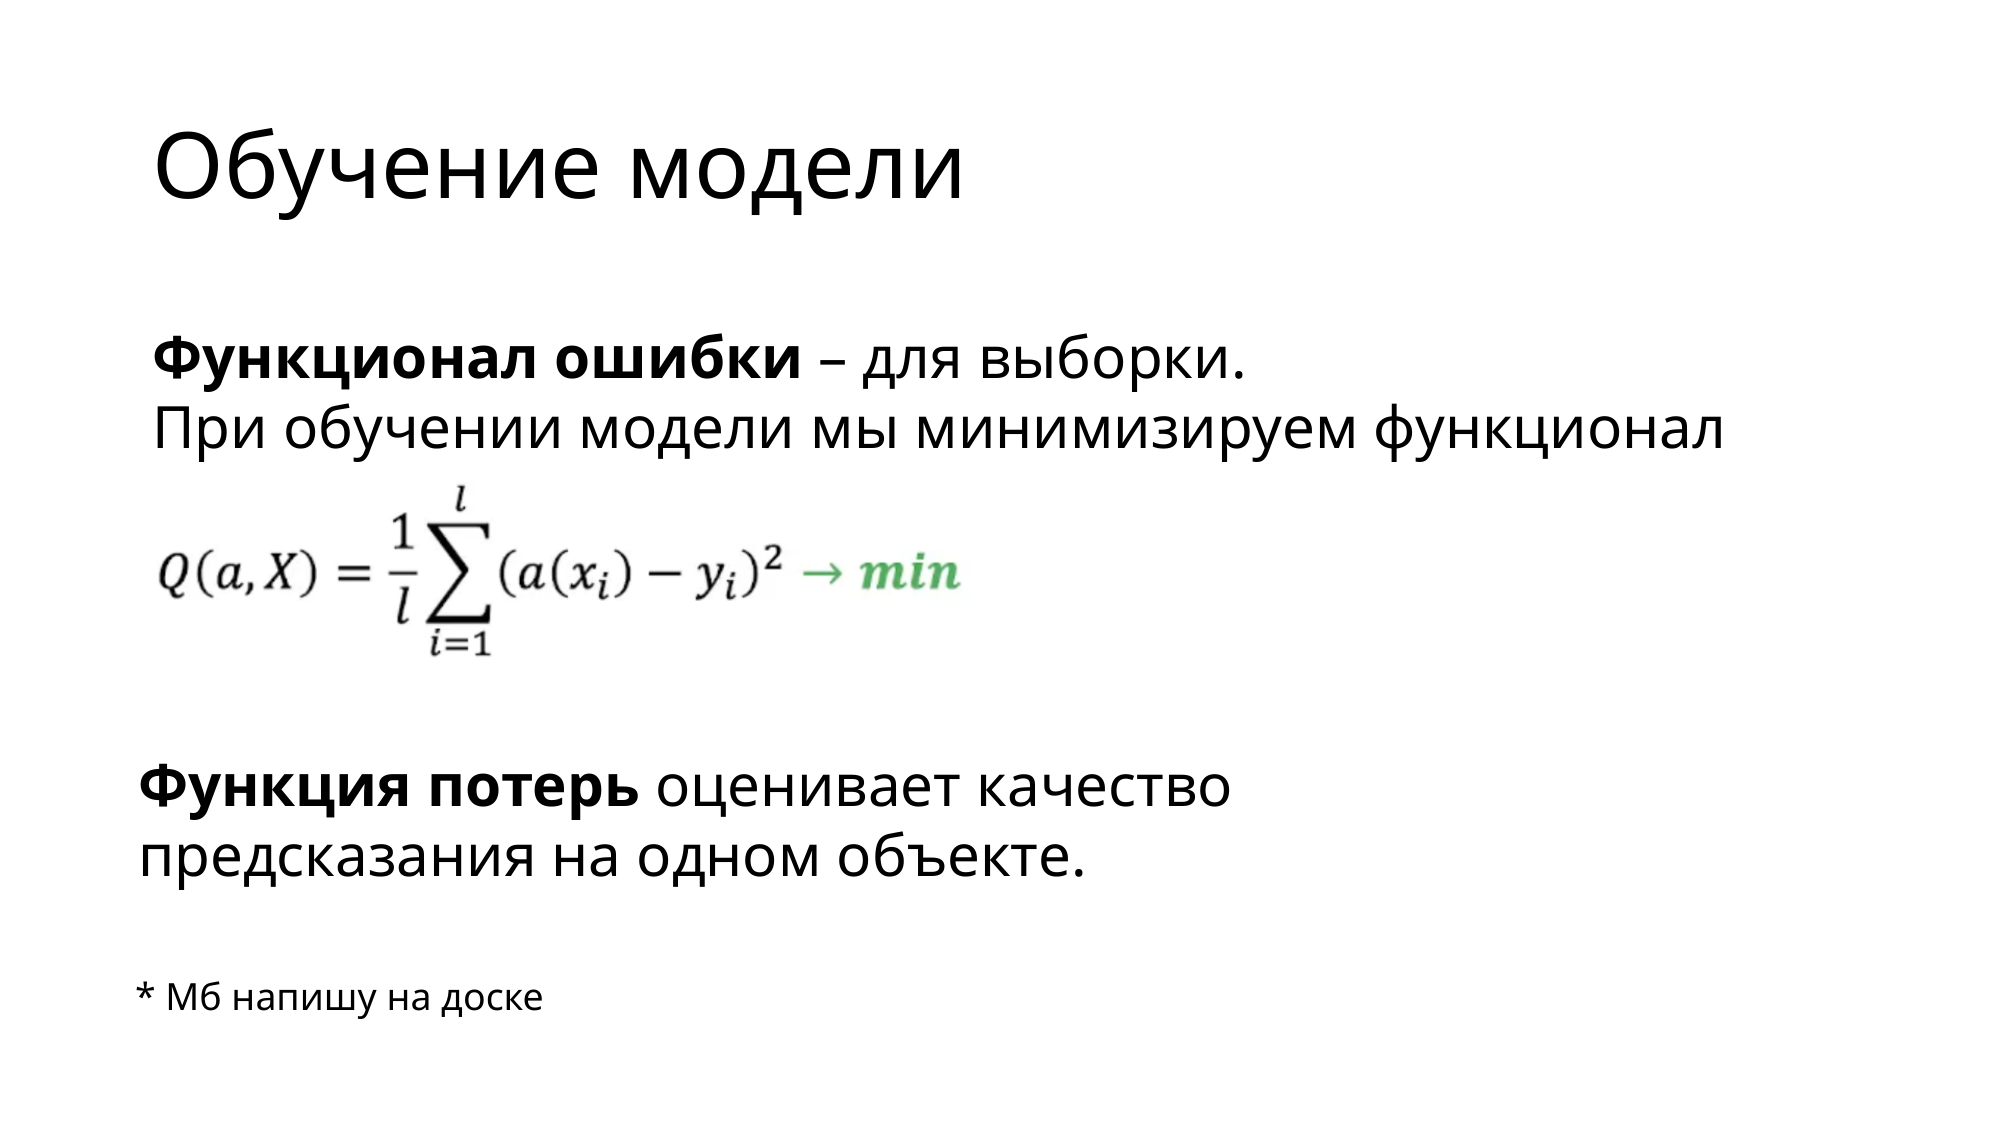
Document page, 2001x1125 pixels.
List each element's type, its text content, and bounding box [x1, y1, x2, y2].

picture [141, 466, 1001, 670]
title Обучение модели [137, 59, 1863, 278]
text_box Функционал ошибки – для выборки. При обучении модели мы минимизируем функционал ошибки. [137, 312, 1859, 538]
list [137, 299, 1863, 706]
text_box * Мб напишу на доске [120, 965, 560, 1026]
text_box Функция потерь оценивает качество предсказания на одном объекте. [123, 741, 1493, 896]
